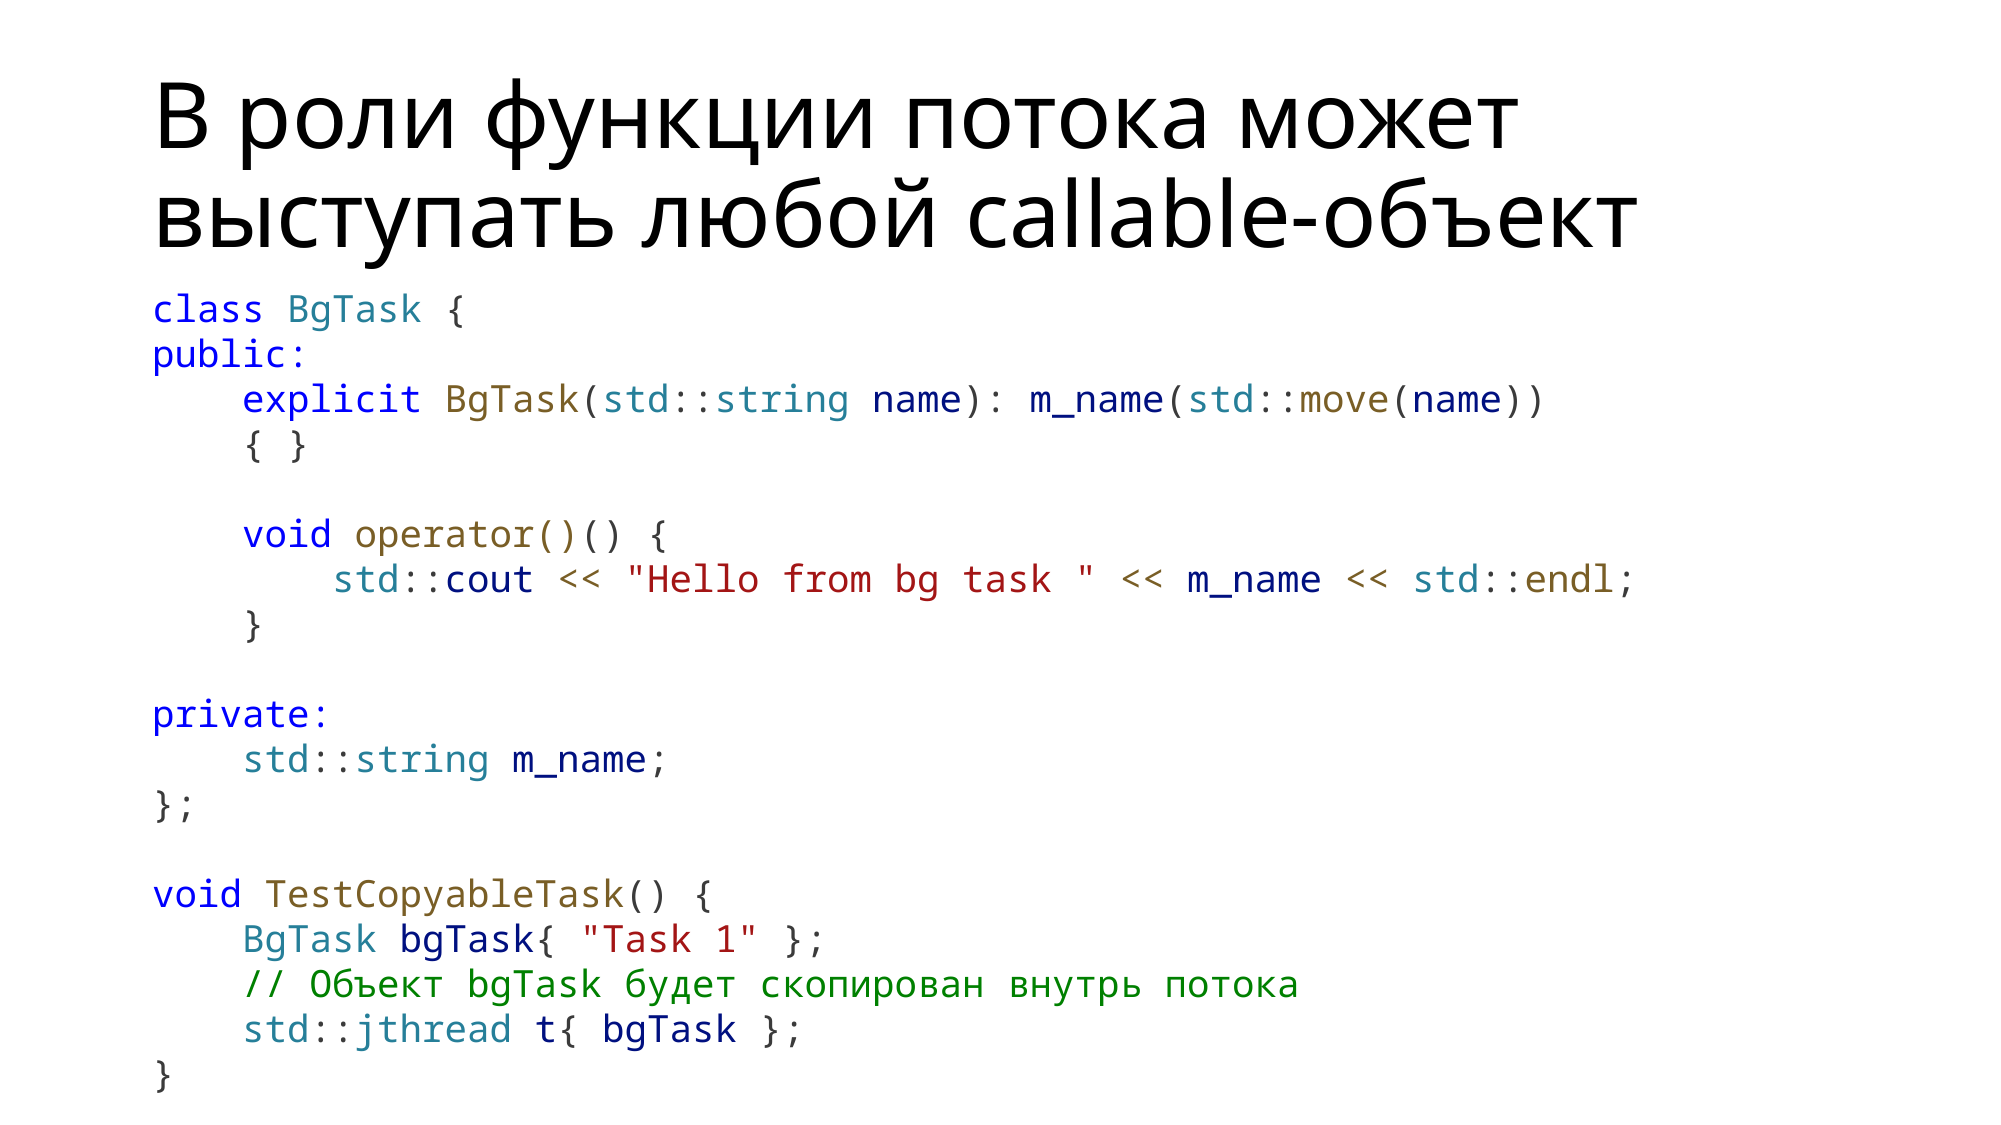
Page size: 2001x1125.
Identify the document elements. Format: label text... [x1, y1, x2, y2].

text_box class BgTask { public: explicit BgTask(std::string name): m_name(std::move(name)) { } void operator()() { std::cout << "Hello from bg task " << m_name << std::endl; } private: std::string m_name; }; void TestCopyableTask() { BgTask bgTask{ "Task 1" }; // Объект bgTask будет скопирован внутрь потока std::jthread t{ bgTask }; } [137, 277, 1863, 1102]
title В роли функции потока может выступать любой callable-объект [137, 59, 1863, 277]
